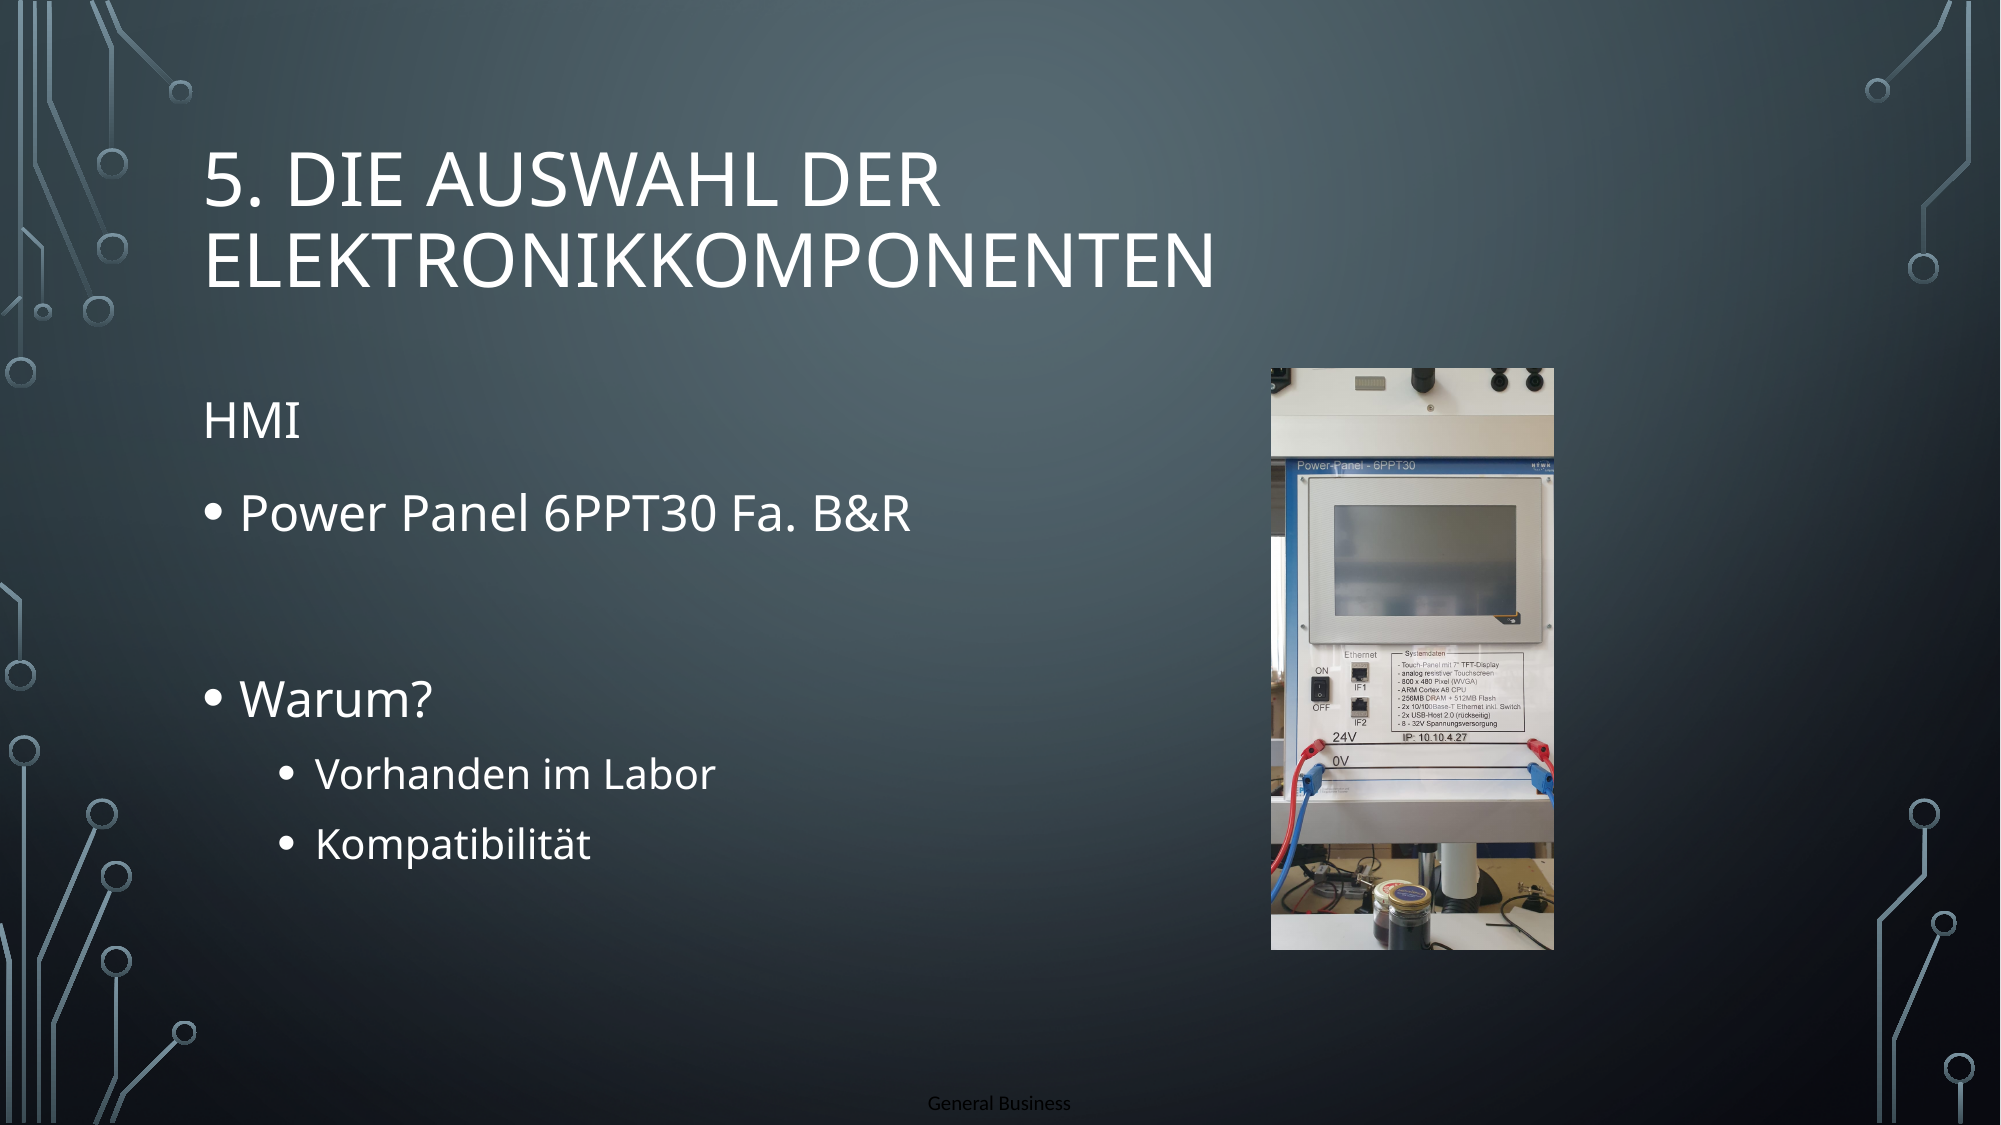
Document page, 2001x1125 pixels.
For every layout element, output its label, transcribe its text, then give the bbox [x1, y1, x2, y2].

list HMI Power Panel 6PPT30 Fa. B&R Warum? Vorhanden im Labor Kompatibilität [187, 369, 988, 950]
title 5. Die Auswahl der Elektronikkomponenten [187, 101, 1813, 344]
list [1270, 368, 1554, 951]
